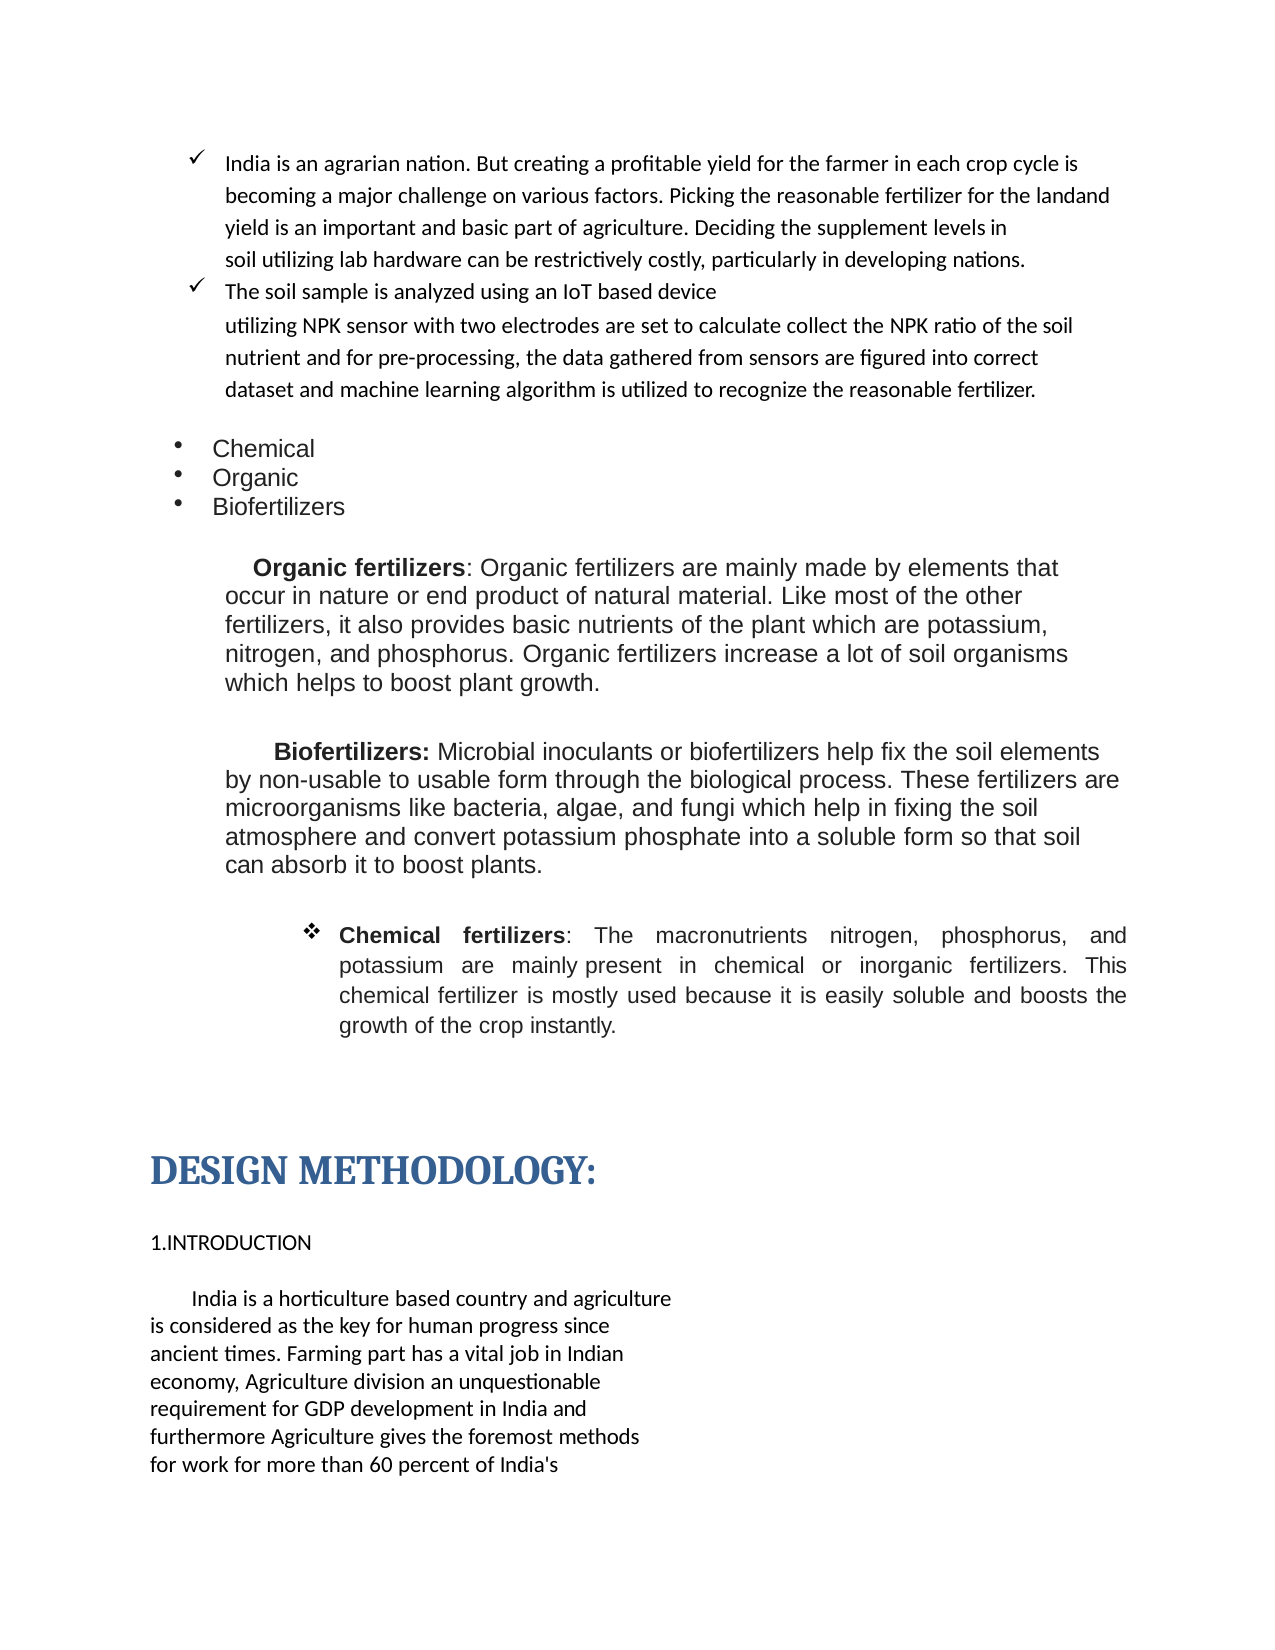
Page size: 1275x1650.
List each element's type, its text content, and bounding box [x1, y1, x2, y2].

text_box DESIGN METHODOLOGY: 1.INTRODUCTION India is a horticulture based country and agriculture is considered as the key for human progress since ancient times. Farming part has a vital job in Indian economy, Agriculture division an unquestionable requirement for GDP development in India and furthermore Agriculture gives the foremost methods for work for more than 60 percent of India's [147, 1140, 676, 1477]
text_box India is an agrarian nation. But creating a profitable yield for the farmer in each crop cycle is becoming a major challenge on various factors. Picking the reasonable fertilizer for the landand yield is an important and basic part of agriculture. Deciding the supplement levels in soil utilizing lab hardware can be restrictively costly, particularly in developing nations. The soil sample is analyzed using an IoT based device utilizing NPK sensor with two electrodes are set to calculate collect the NPK ratio of the soil nutrient and for pre-processing, the data gathered from sensors are figured into correct dataset and machine learning algorithm is utilized to recognize the reasonable fertilizer. Chemical Organic Biofertilizers Organic fertilizers: Organic fertilizers are mainly made by elements that occur in nature or end product of natural material. Like most of the other fertilizers, it also provides basic nutrients of the plant which are potassium, nitrogen, and phosphorus. Organic fertilizers increase a lot of soil organisms which helps to boost plant growth. Biofertilizers: Microbial inoculants or biofertilizers help fix the soil elements by non-usable to usable form through the biological process. These fertilizers are microorganisms like bacteria, algae, and fungi which help in fixing the soil atmosphere and convert potassium phosphate into a soluble form so that soil can absorb it to boost plants. Chemical fertilizers: The macronutrients nitrogen, phosphorus, and potassium are mainly present in chemical or inorganic fertilizers. This chemical fertilizer is mostly used because it is easily soluble and boosts the growth of the crop instantly. [172, 142, 1128, 1039]
